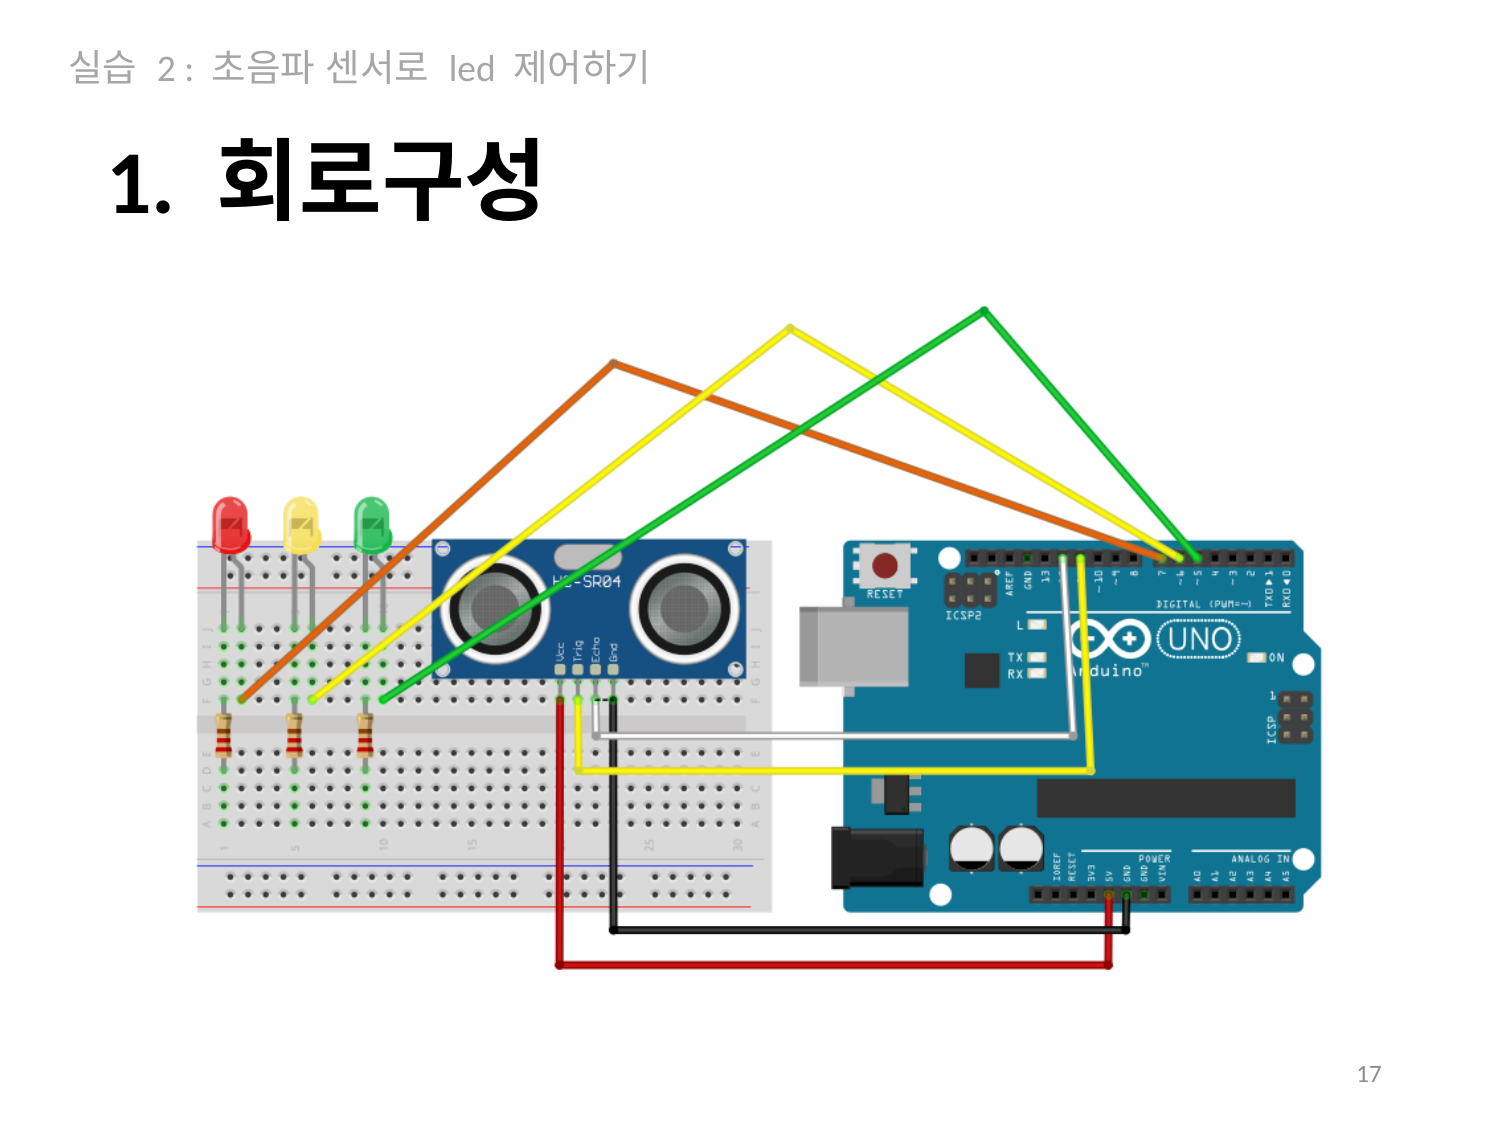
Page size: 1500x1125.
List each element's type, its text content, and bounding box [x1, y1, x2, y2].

slide_number 17 [1059, 1042, 1397, 1103]
title 1. 회로구성 [90, 128, 1385, 242]
text_box 실습 2 : 초음파 센서로 led 제어하기 [53, 36, 667, 97]
picture [175, 259, 1354, 1015]
